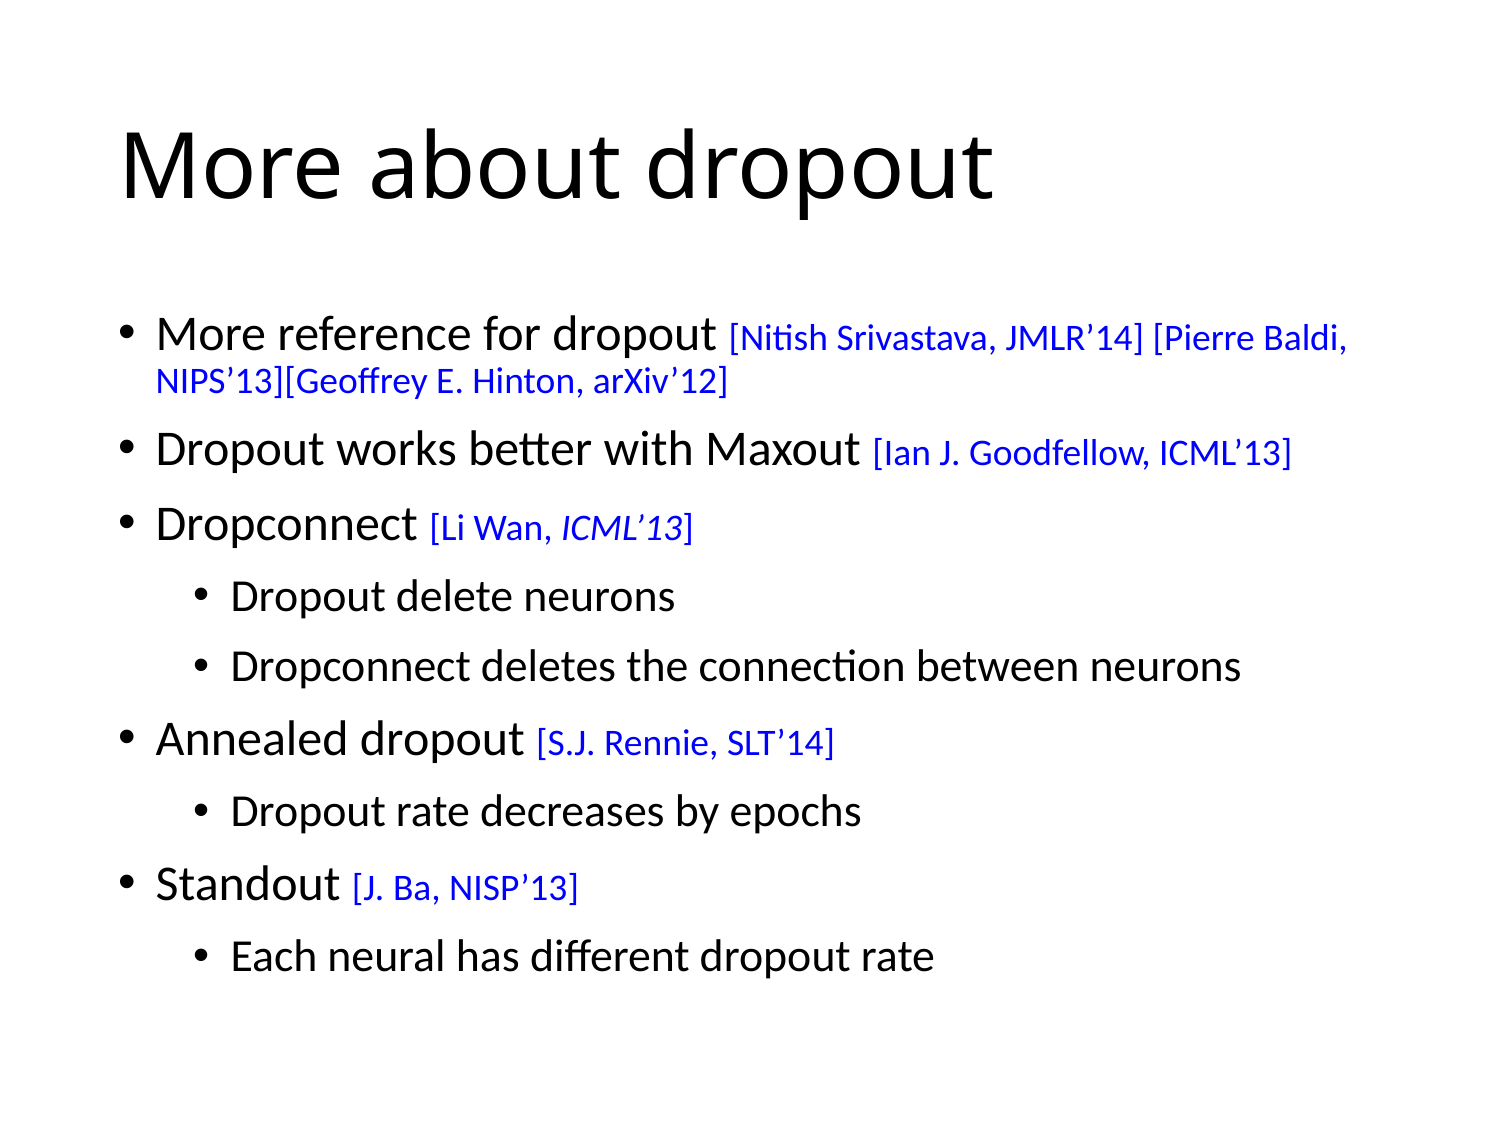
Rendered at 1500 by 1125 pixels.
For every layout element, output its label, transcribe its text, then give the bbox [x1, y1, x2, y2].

title More about dropout [103, 59, 1397, 278]
list More reference for dropout [Nitish Srivastava, JMLR’14] [Pierre Baldi, NIPS’13][Geoffrey E. Hinton, arXiv’12] Dropout works better with Maxout [Ian J. Goodfellow, ICML’13] Dropconnect [Li Wan, ICML’13] Dropout delete neurons Dropconnect deletes the connection between neurons Annealed dropout [S.J. Rennie, SLT’14] Dropout rate decreases by epochs Standout [J. Ba, NISP’13] Each neural has different dropout rate [103, 299, 1397, 1014]
